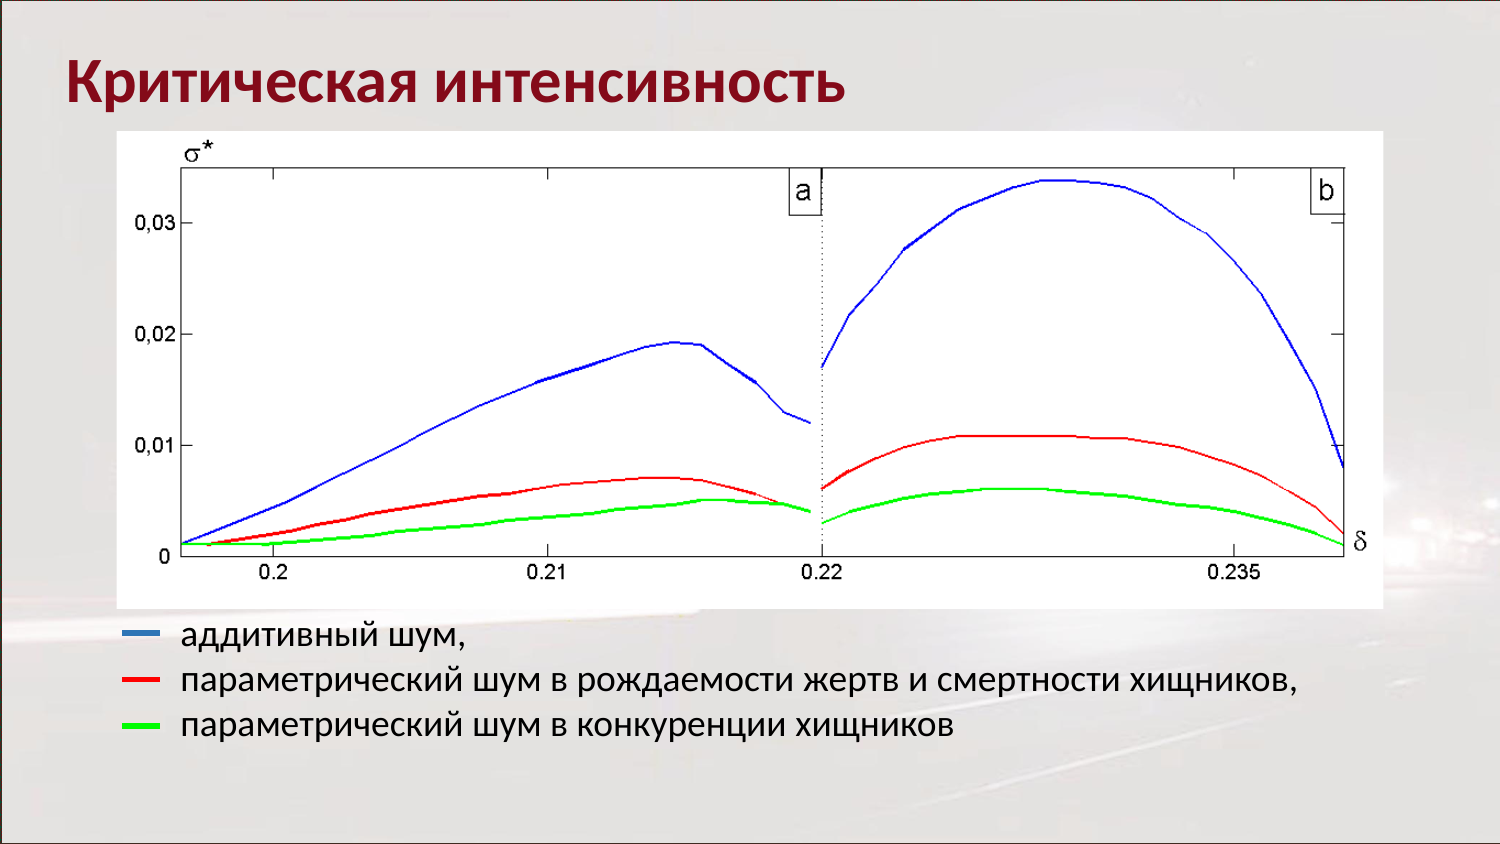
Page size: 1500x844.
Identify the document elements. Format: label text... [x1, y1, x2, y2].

title Критическая интенсивность [51, 32, 1449, 132]
picture [0, 0, 1500, 844]
text_box [122, 723, 160, 729]
text_box аддитивный шум, параметрический шум в рождаемости жертв и смертности хищников, параметрический шум в конкуренции хищников [165, 609, 1319, 752]
text_box [122, 630, 160, 636]
text_box [122, 677, 160, 682]
